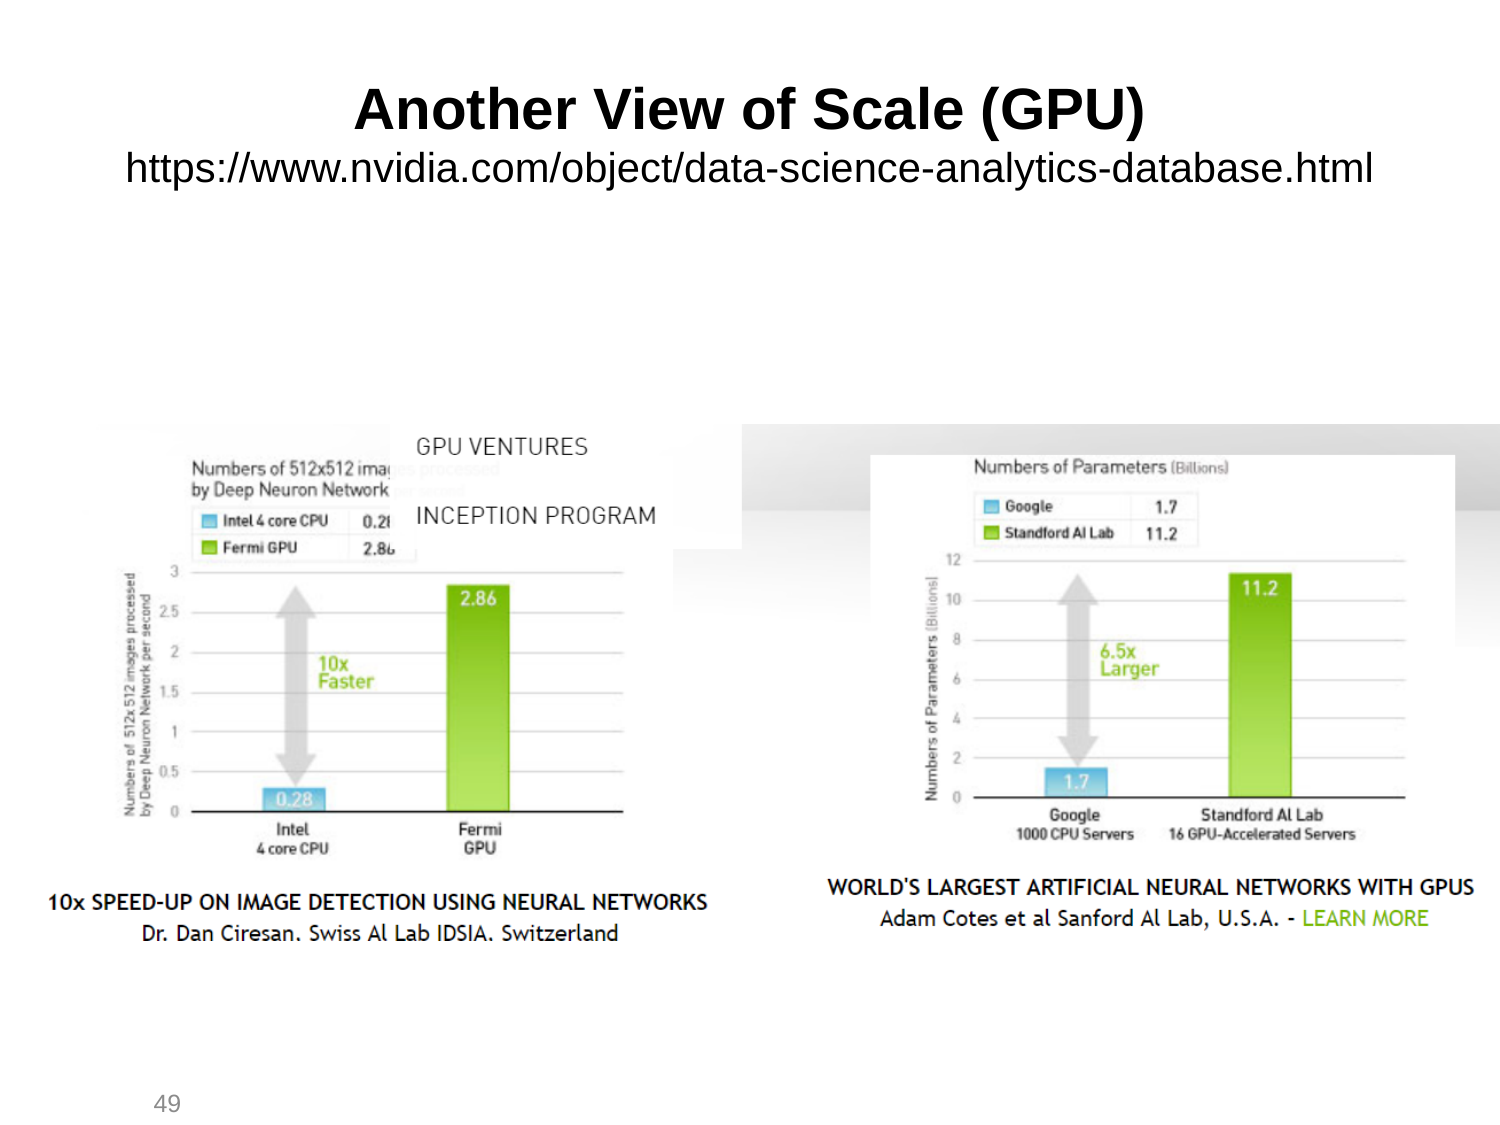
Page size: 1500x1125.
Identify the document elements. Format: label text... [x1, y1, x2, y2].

slide_number 49 [62, 1089, 197, 1115]
picture [0, 424, 1500, 942]
title Another View of Scale (GPU) https://www.nvidia.com/object/data-science-analytics-database.html [65, 62, 1435, 200]
